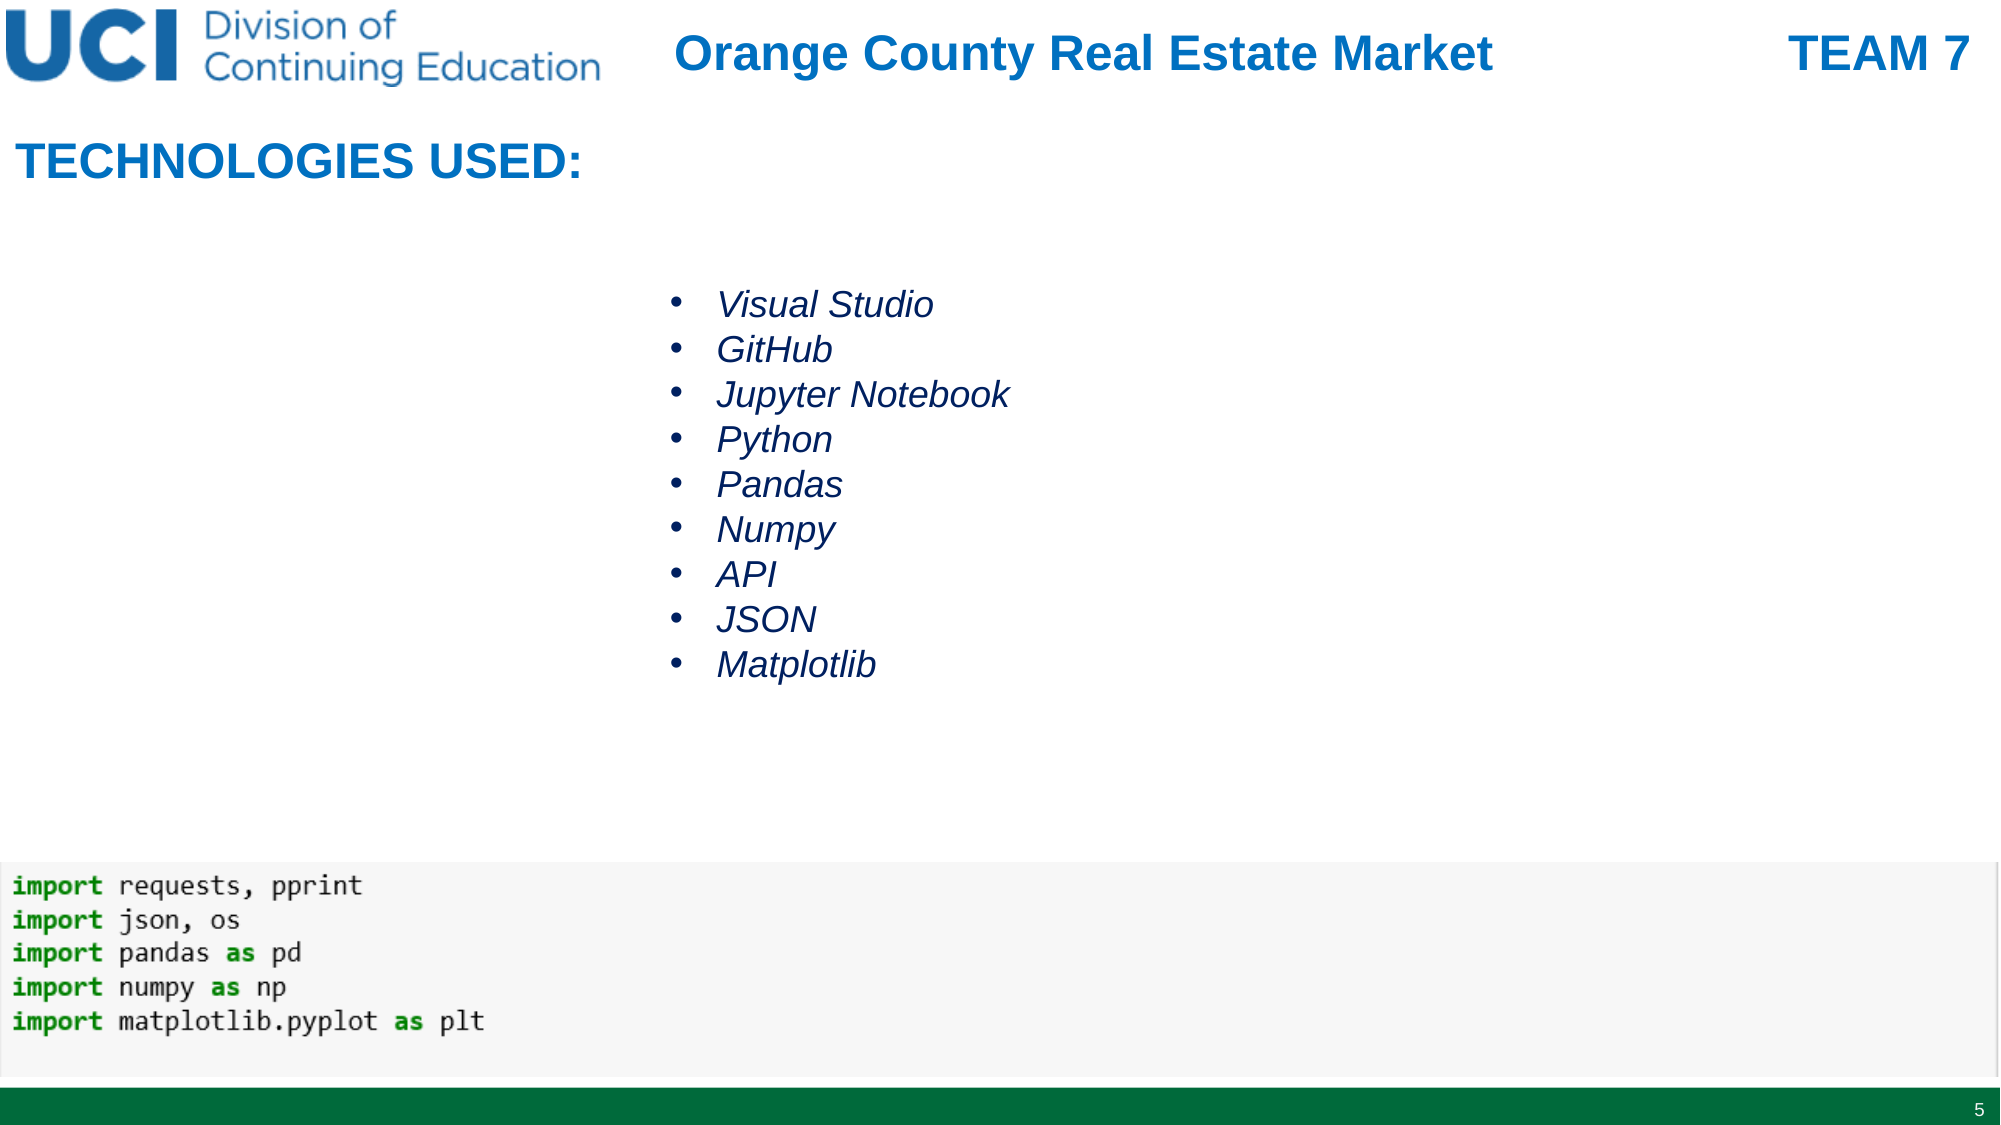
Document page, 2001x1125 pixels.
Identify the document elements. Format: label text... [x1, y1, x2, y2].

slide_number 5 [1533, 1092, 2000, 1125]
picture [6, 8, 601, 87]
text_box Orange County Real Estate Market [659, 13, 1509, 89]
title Technologies Used: [0, 120, 1700, 212]
picture [0, 862, 2000, 1078]
text_box Visual Studio GitHub Jupyter Notebook Python Pandas Numpy API JSON Matplotlib [655, 227, 1567, 737]
